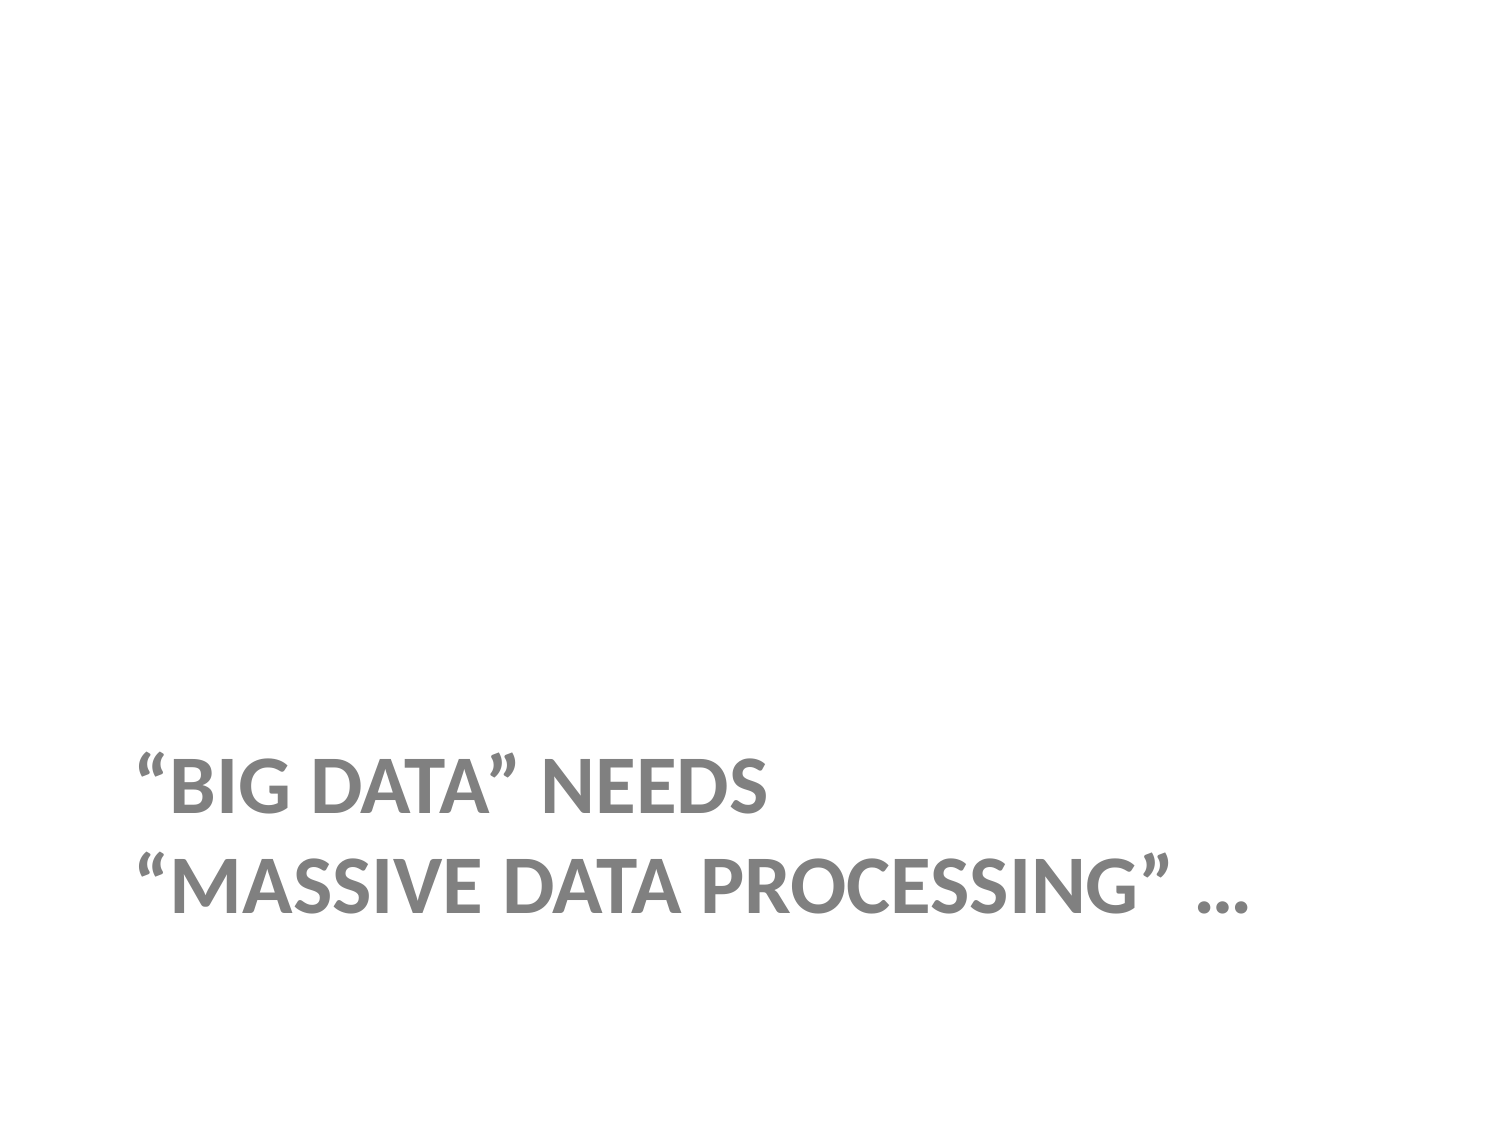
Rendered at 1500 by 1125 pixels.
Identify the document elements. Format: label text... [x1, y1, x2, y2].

title “BIG DATA” needs “MASSIVE DATA PROCESSING” … [118, 722, 1394, 947]
